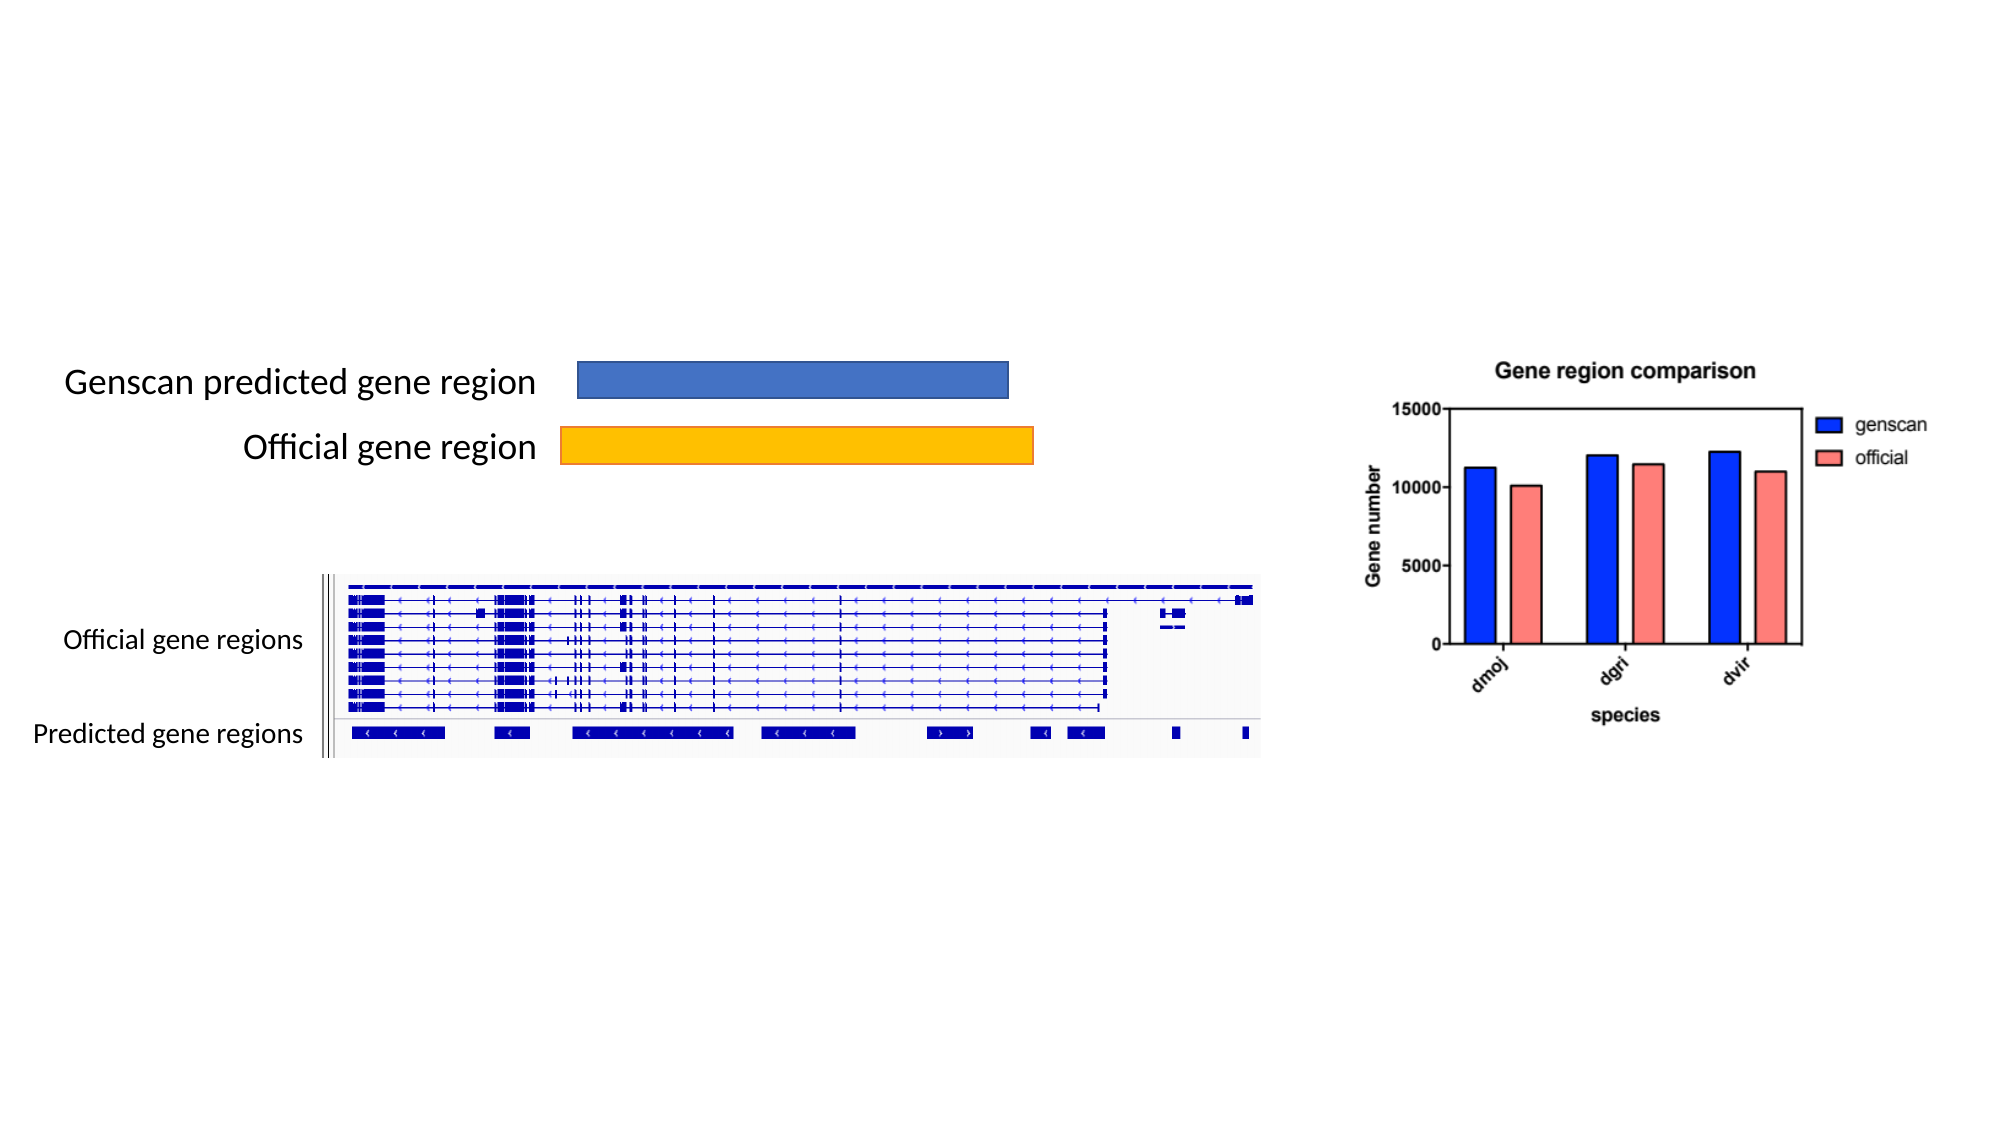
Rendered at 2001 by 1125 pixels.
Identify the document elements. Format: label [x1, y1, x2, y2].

picture [1354, 349, 1932, 734]
text_box [16, 574, 1261, 758]
text_box [46, 349, 1033, 476]
